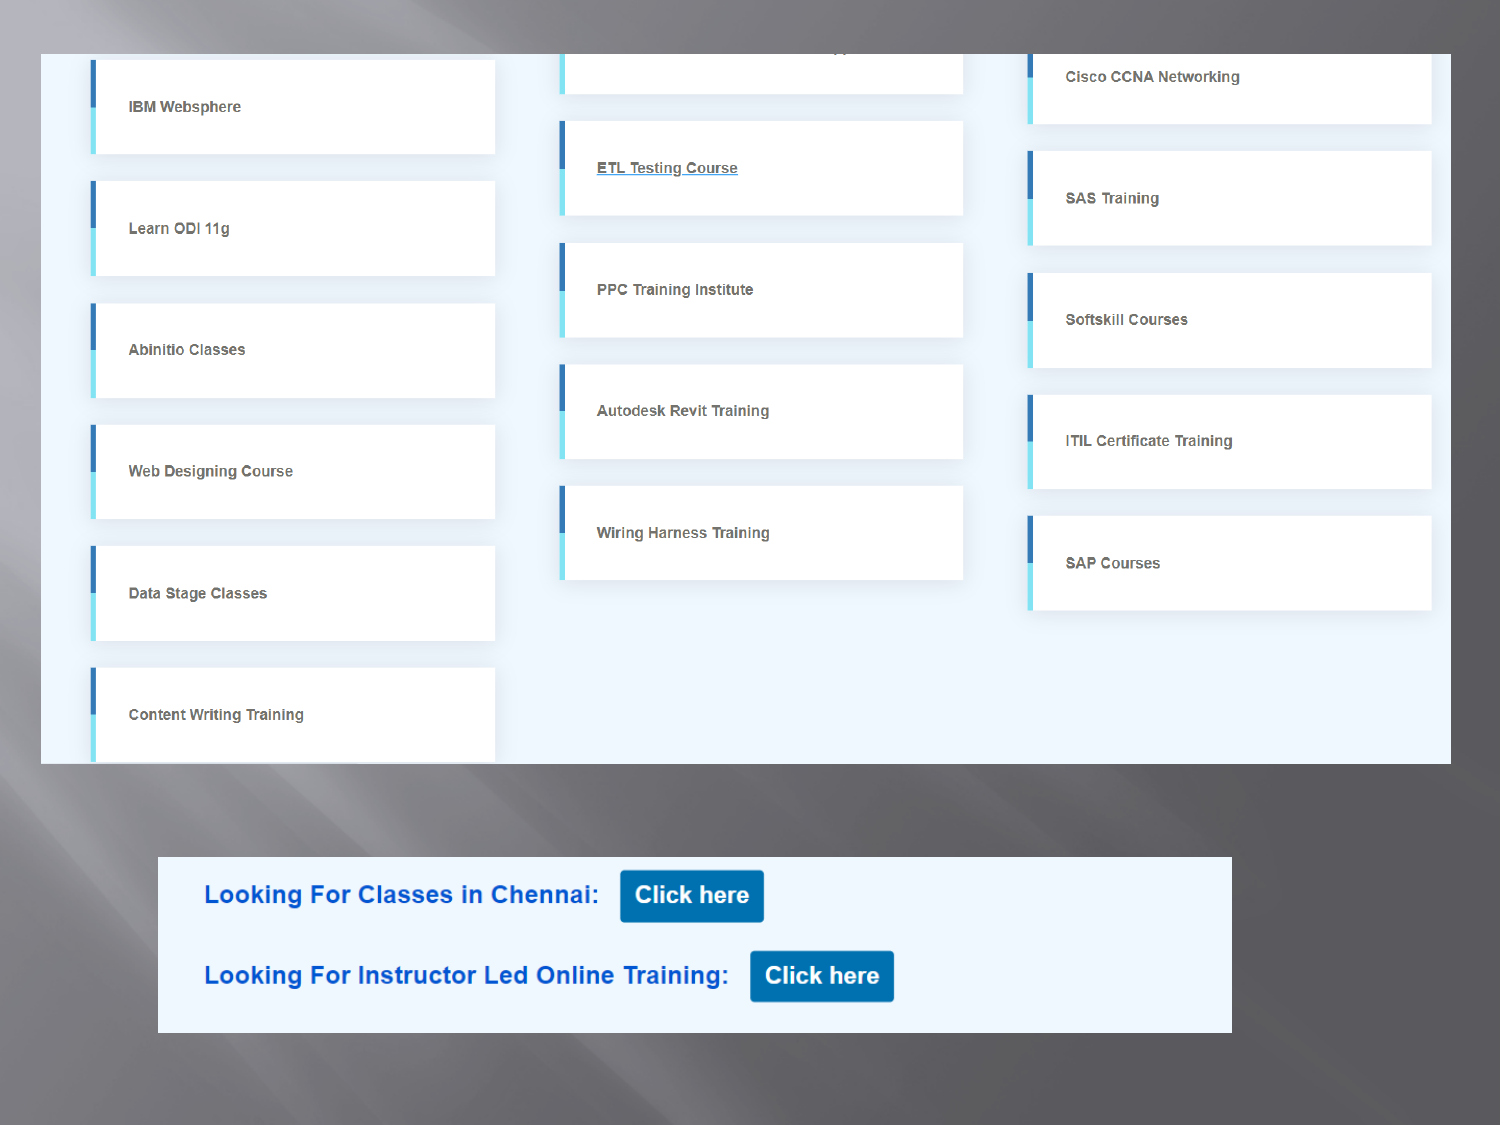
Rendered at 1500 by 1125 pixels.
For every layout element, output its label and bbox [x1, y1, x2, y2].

picture [40, 54, 1451, 765]
picture [158, 857, 1232, 1034]
